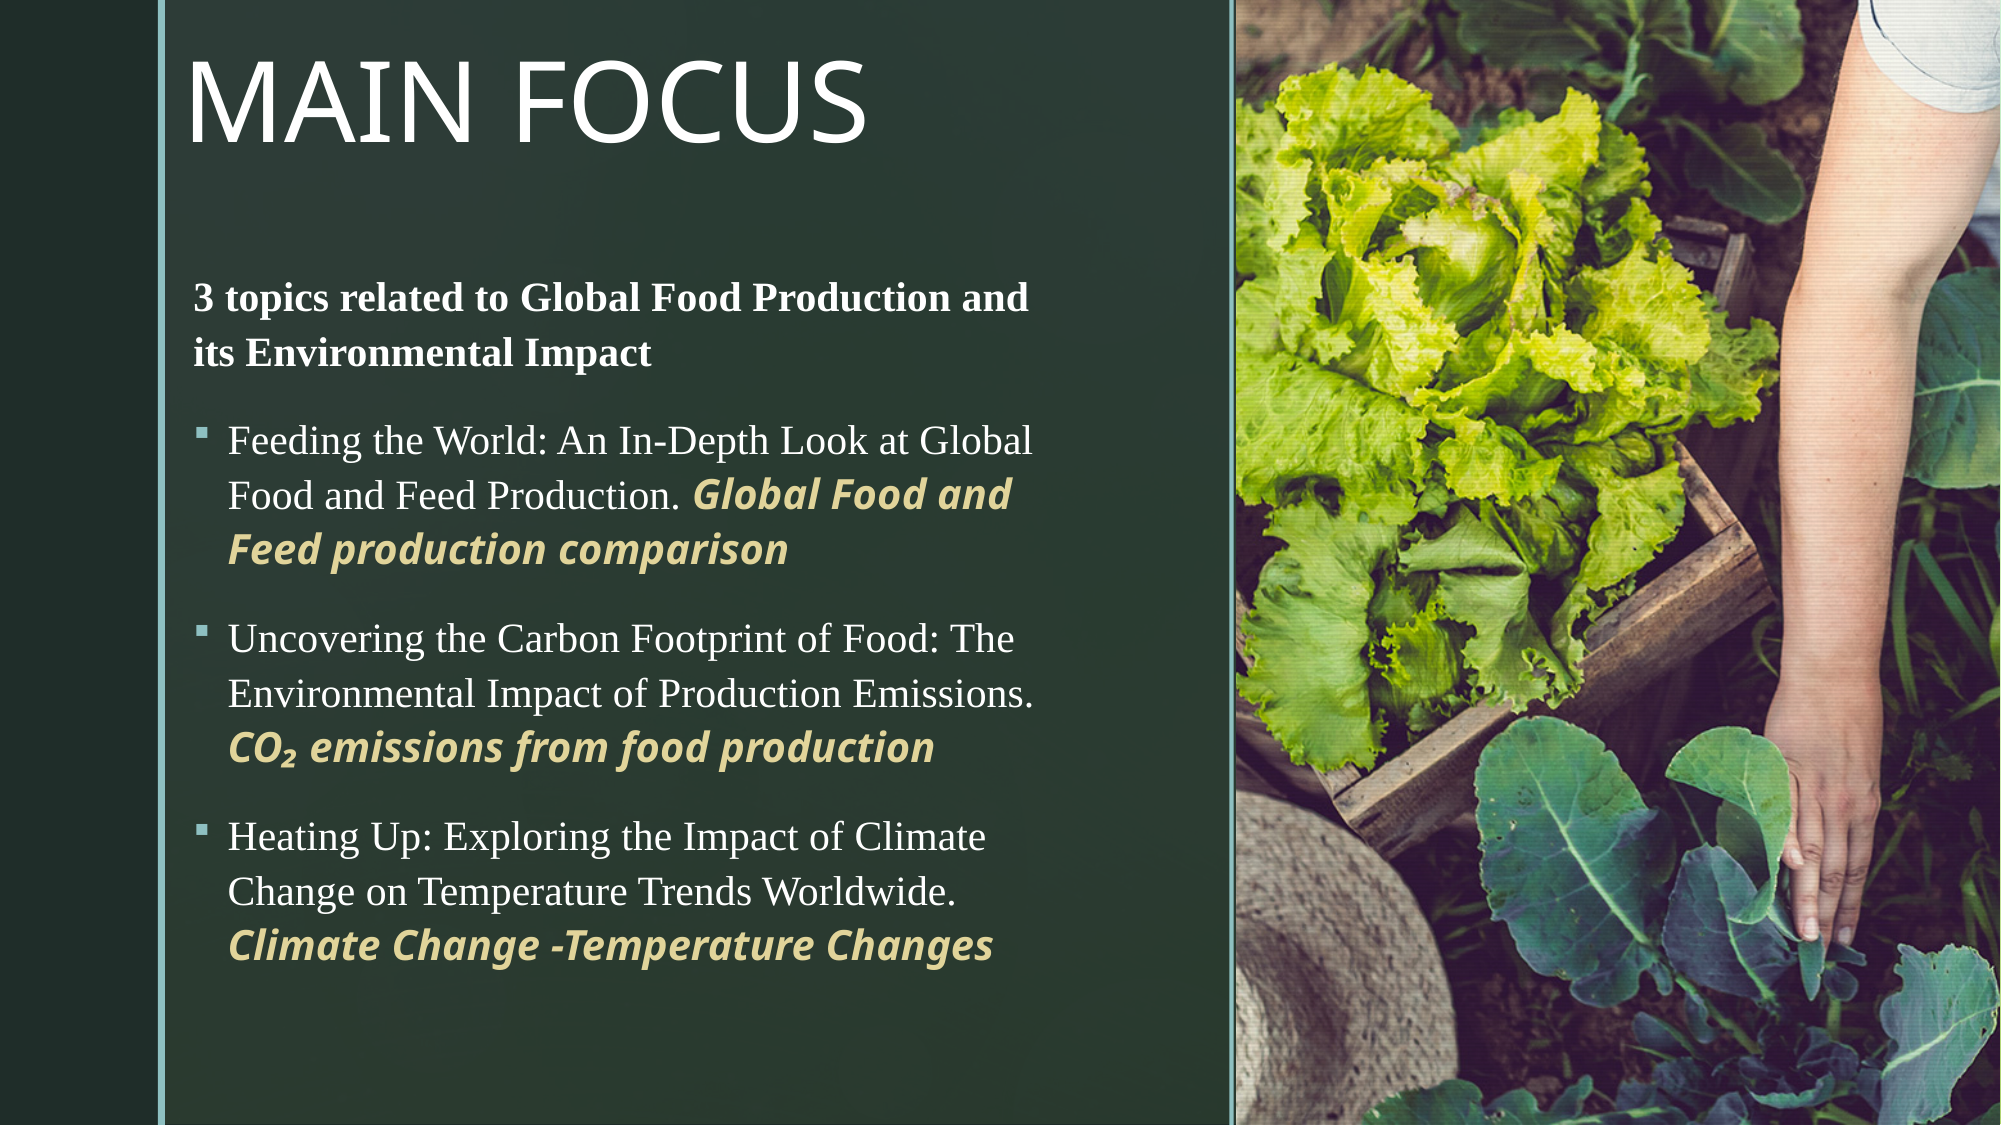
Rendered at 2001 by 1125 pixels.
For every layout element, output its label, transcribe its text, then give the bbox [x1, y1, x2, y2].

title MAIN FOCUS [167, 37, 1072, 198]
picture [1235, 0, 2001, 1125]
list 3 topics related to Global Food Production and its Environmental Impact Feeding the World: An In-Depth Look at Global Food and Feed Production. Global Food and Feed production comparison Uncovering the Carbon Footprint of Food: The Environmental Impact of Production Emissions. CO₂ emissions from food production Heating Up: Exploring the Impact of Climate Change on Temperature Trends Worldwide. Climate Change -Temperature Changes [178, 181, 1128, 1044]
text_box [164, 0, 1228, 1125]
text_box [1228, 0, 1235, 1125]
text_box [156, 0, 164, 1125]
text_box [0, 0, 156, 1125]
